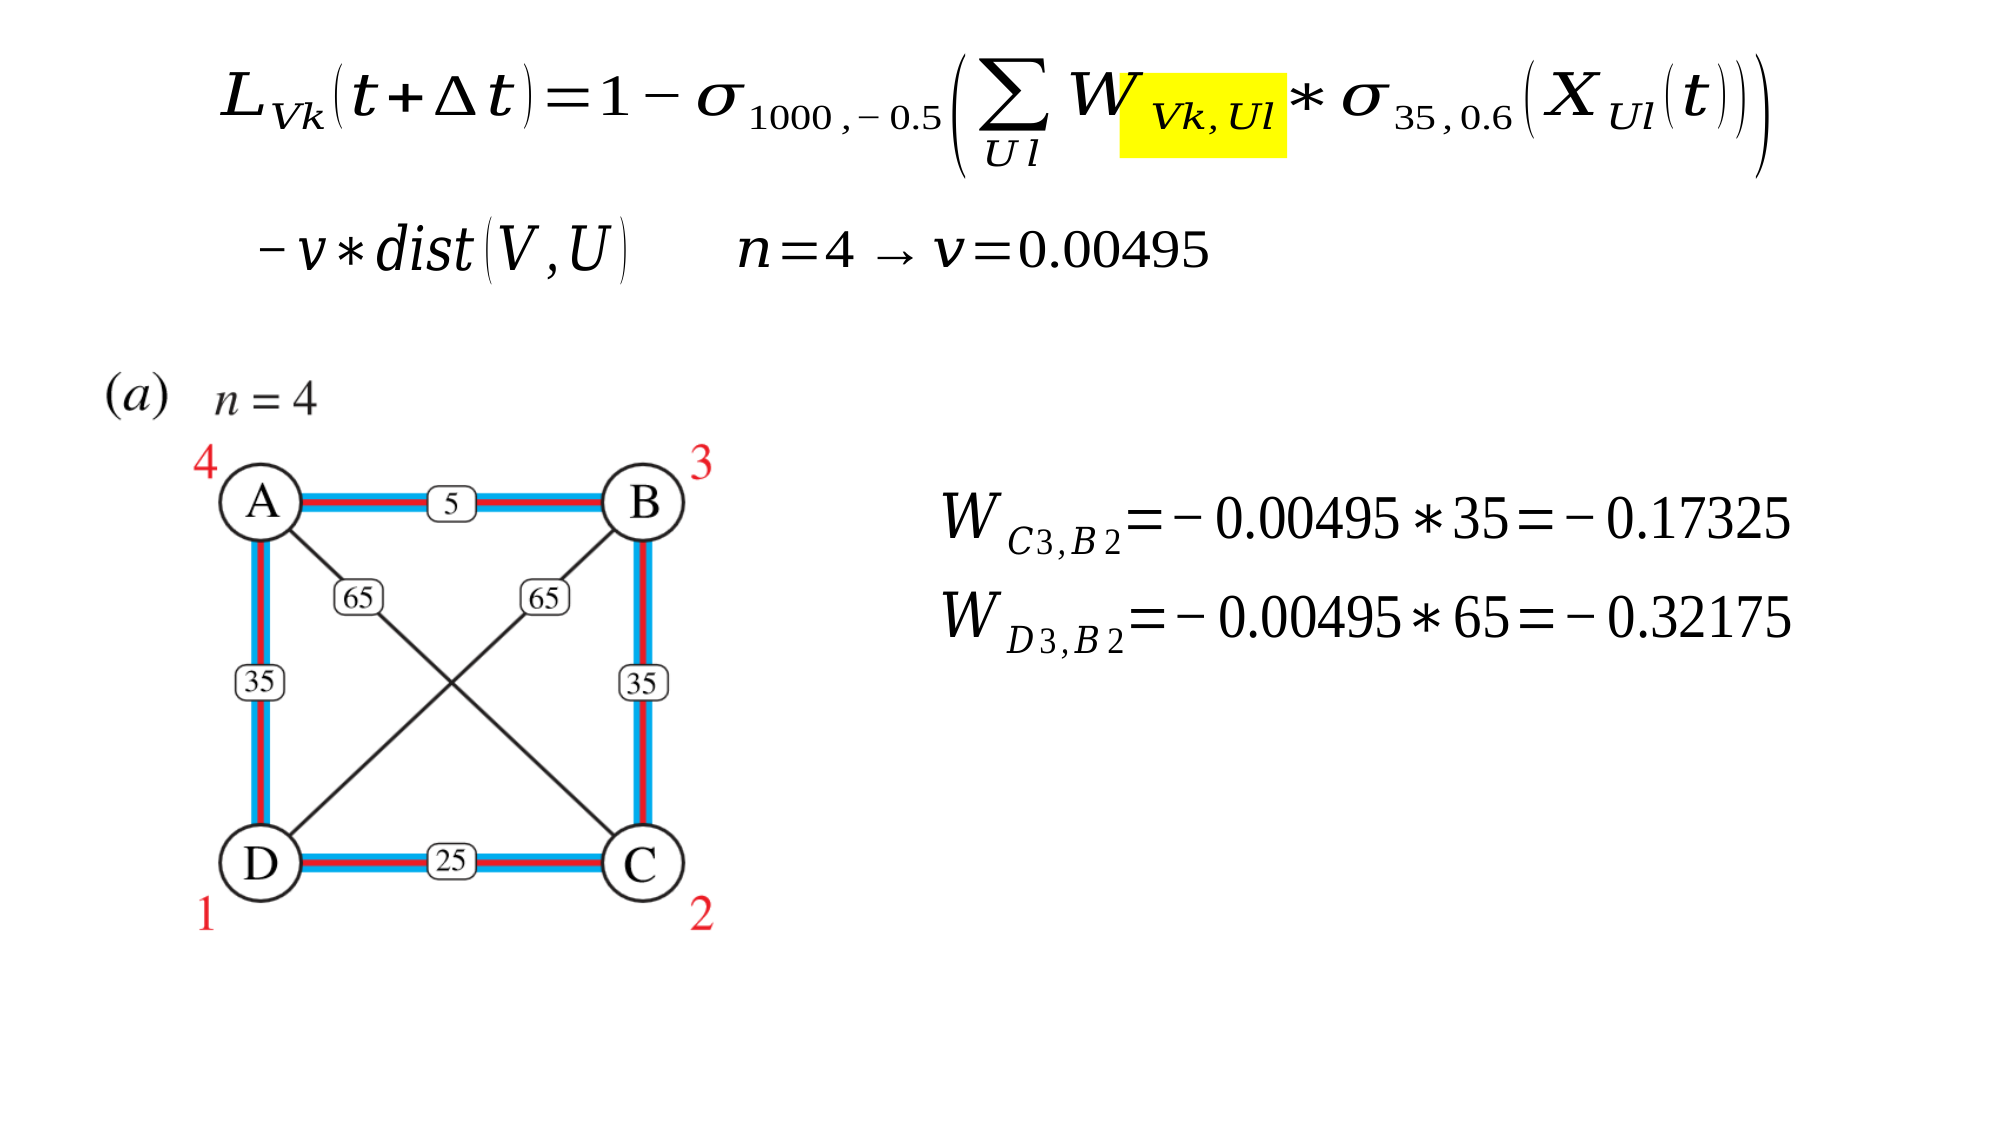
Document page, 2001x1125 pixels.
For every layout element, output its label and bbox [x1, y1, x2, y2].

text_box [1119, 72, 1288, 159]
picture [96, 358, 736, 949]
